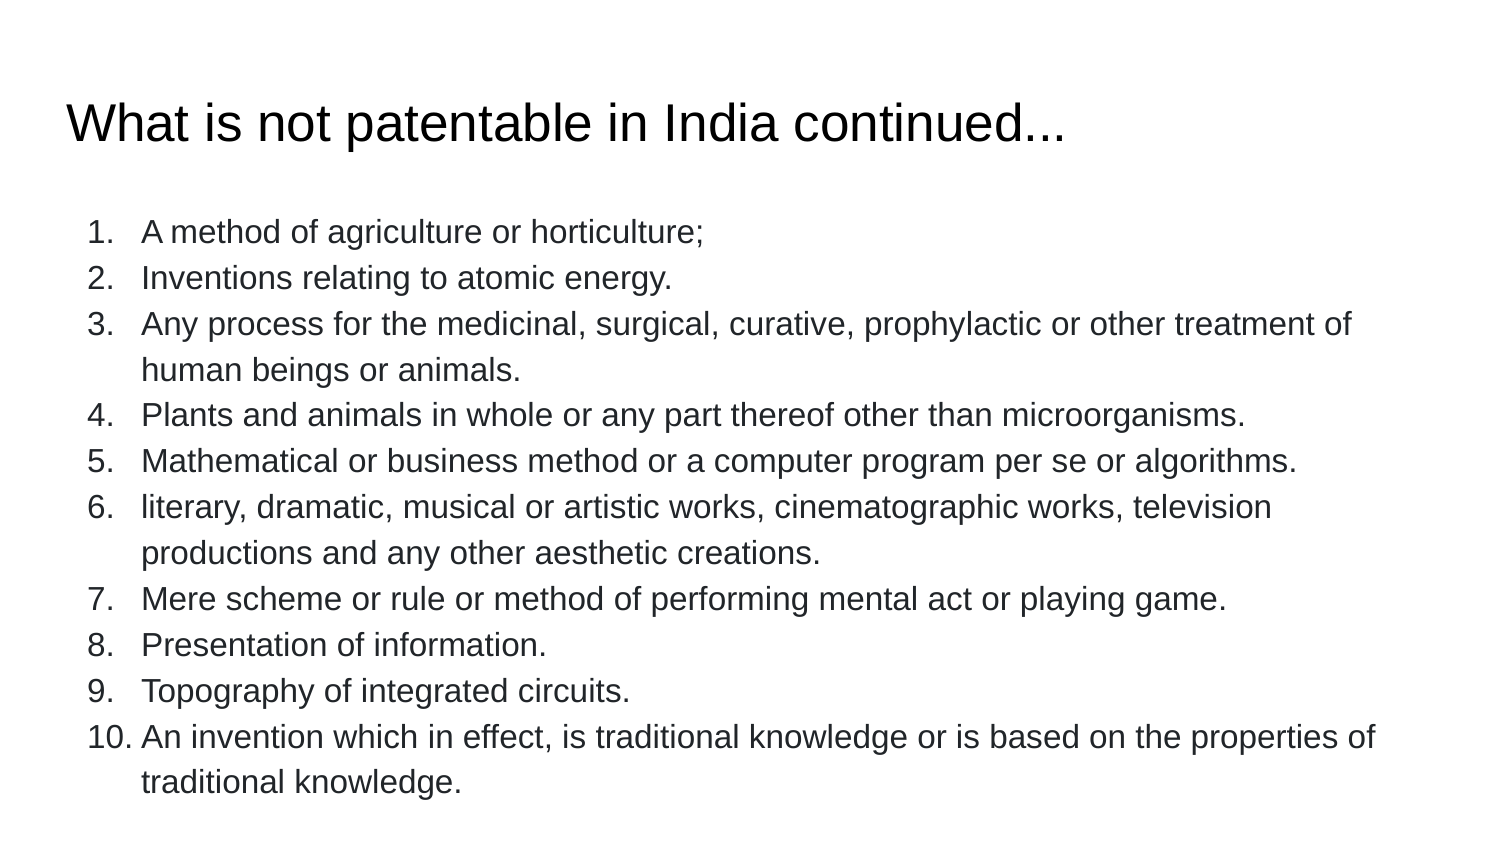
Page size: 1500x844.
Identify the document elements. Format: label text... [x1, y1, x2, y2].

title What is not patentable in India continued... [51, 72, 1449, 167]
list A method of agriculture or horticulture; Inventions relating to atomic energy. Any process for the medicinal, surgical, curative, prophylactic or other treatment of human beings or animals. Plants and animals in whole or any part thereof other than microorganisms. Mathematical or business method or a computer program per se or algorithms. literary, dramatic, musical or artistic works, cinematographic works, television productions and any other aesthetic creations. Mere scheme or rule or method of performing mental act or playing game. Presentation of information. Topography of integrated circuits. An invention which in effect, is traditional knowledge or is based on the properties of traditional knowledge. [51, 189, 1449, 813]
